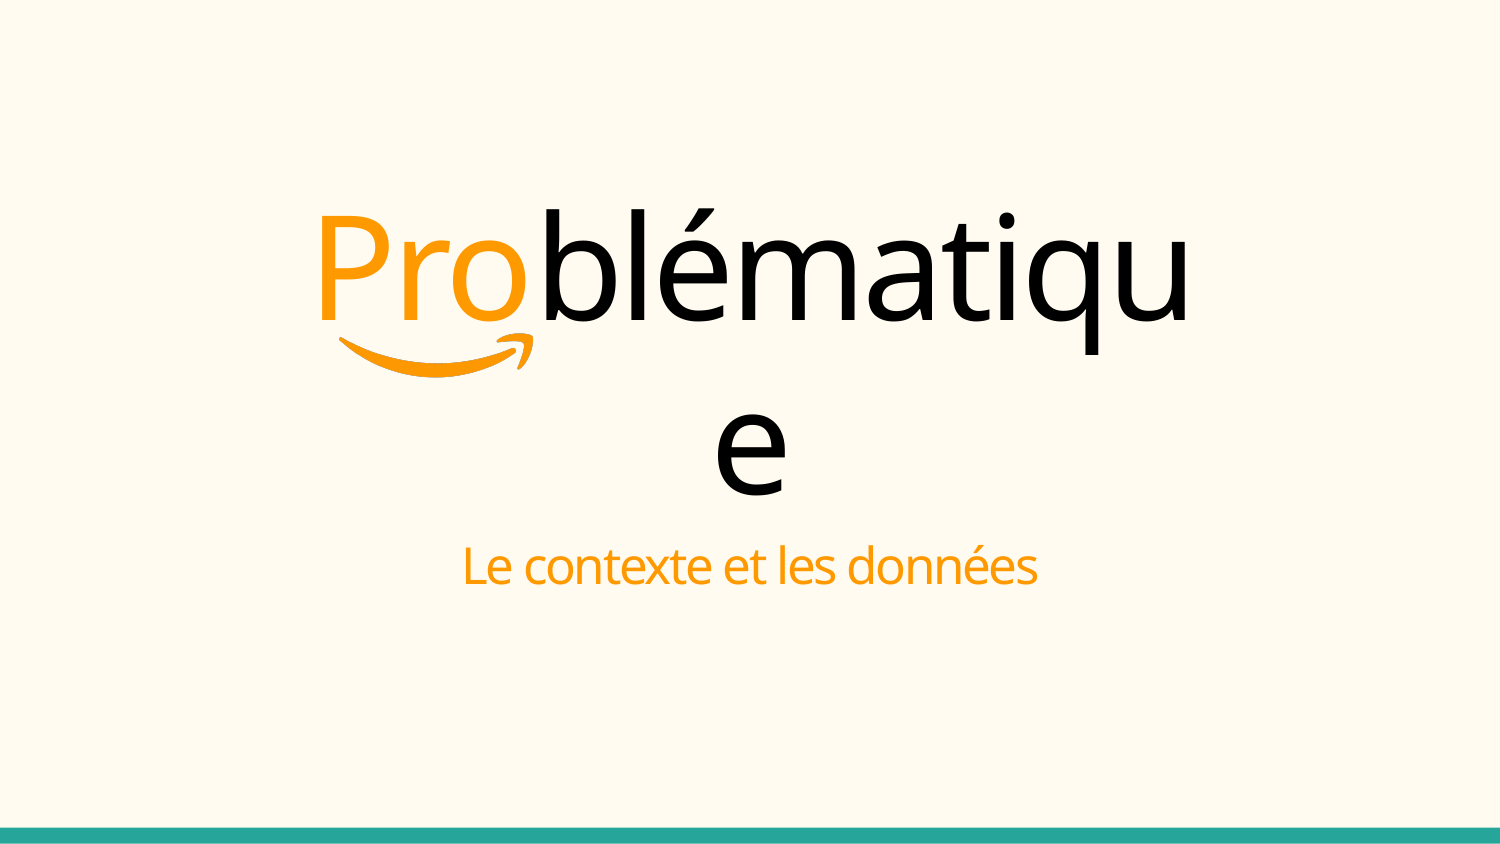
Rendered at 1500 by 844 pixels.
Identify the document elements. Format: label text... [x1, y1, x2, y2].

text_box Le contexte et les données [273, 531, 1227, 595]
title Problématique [296, 171, 1204, 524]
picture [338, 324, 535, 378]
